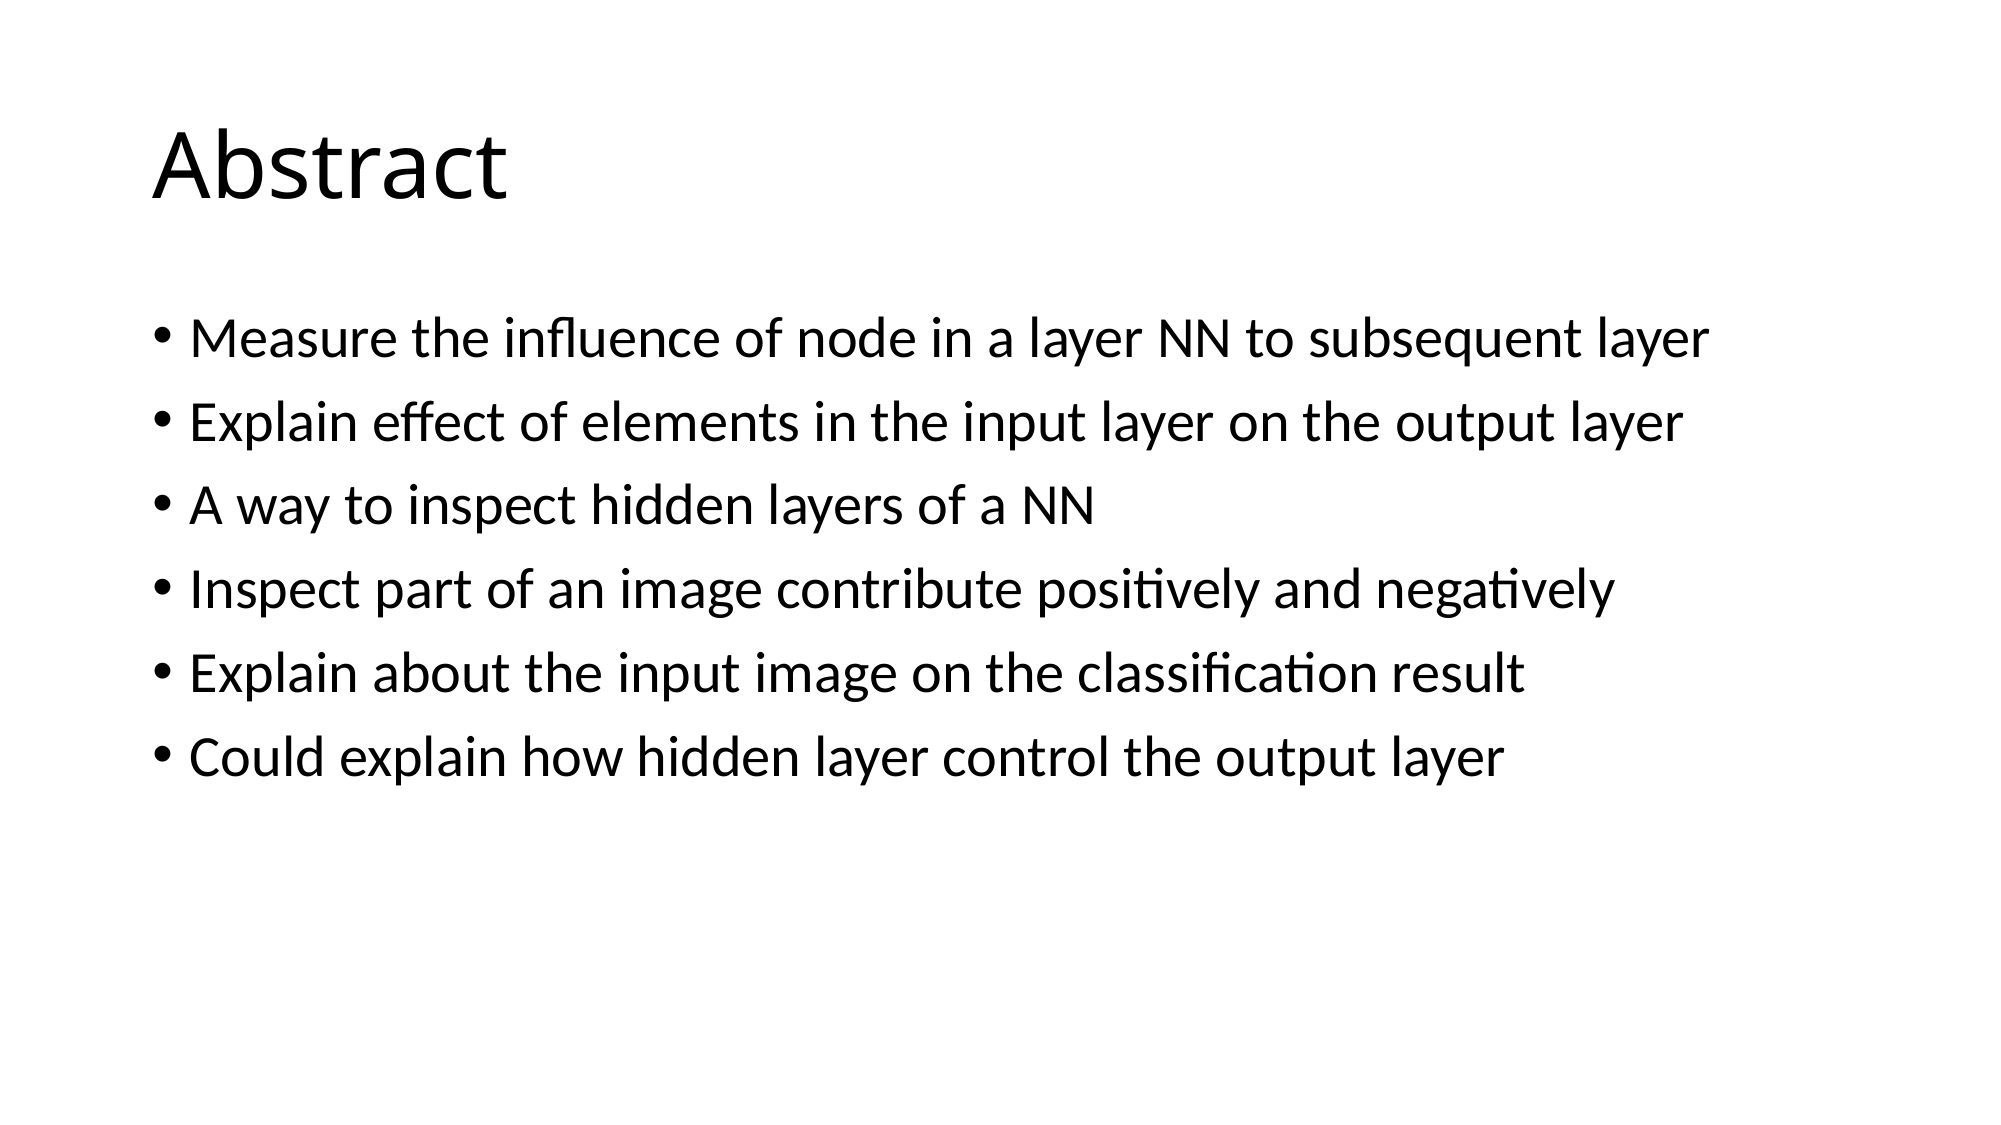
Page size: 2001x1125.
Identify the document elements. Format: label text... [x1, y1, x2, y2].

list Measure the influence of node in a layer NN to subsequent layer Explain effect of elements in the input layer on the output layer A way to inspect hidden layers of a NN Inspect part of an image contribute positively and negatively Explain about the input image on the classification result Could explain how hidden layer control the output layer [137, 299, 1863, 1014]
title Abstract [137, 59, 1863, 278]
